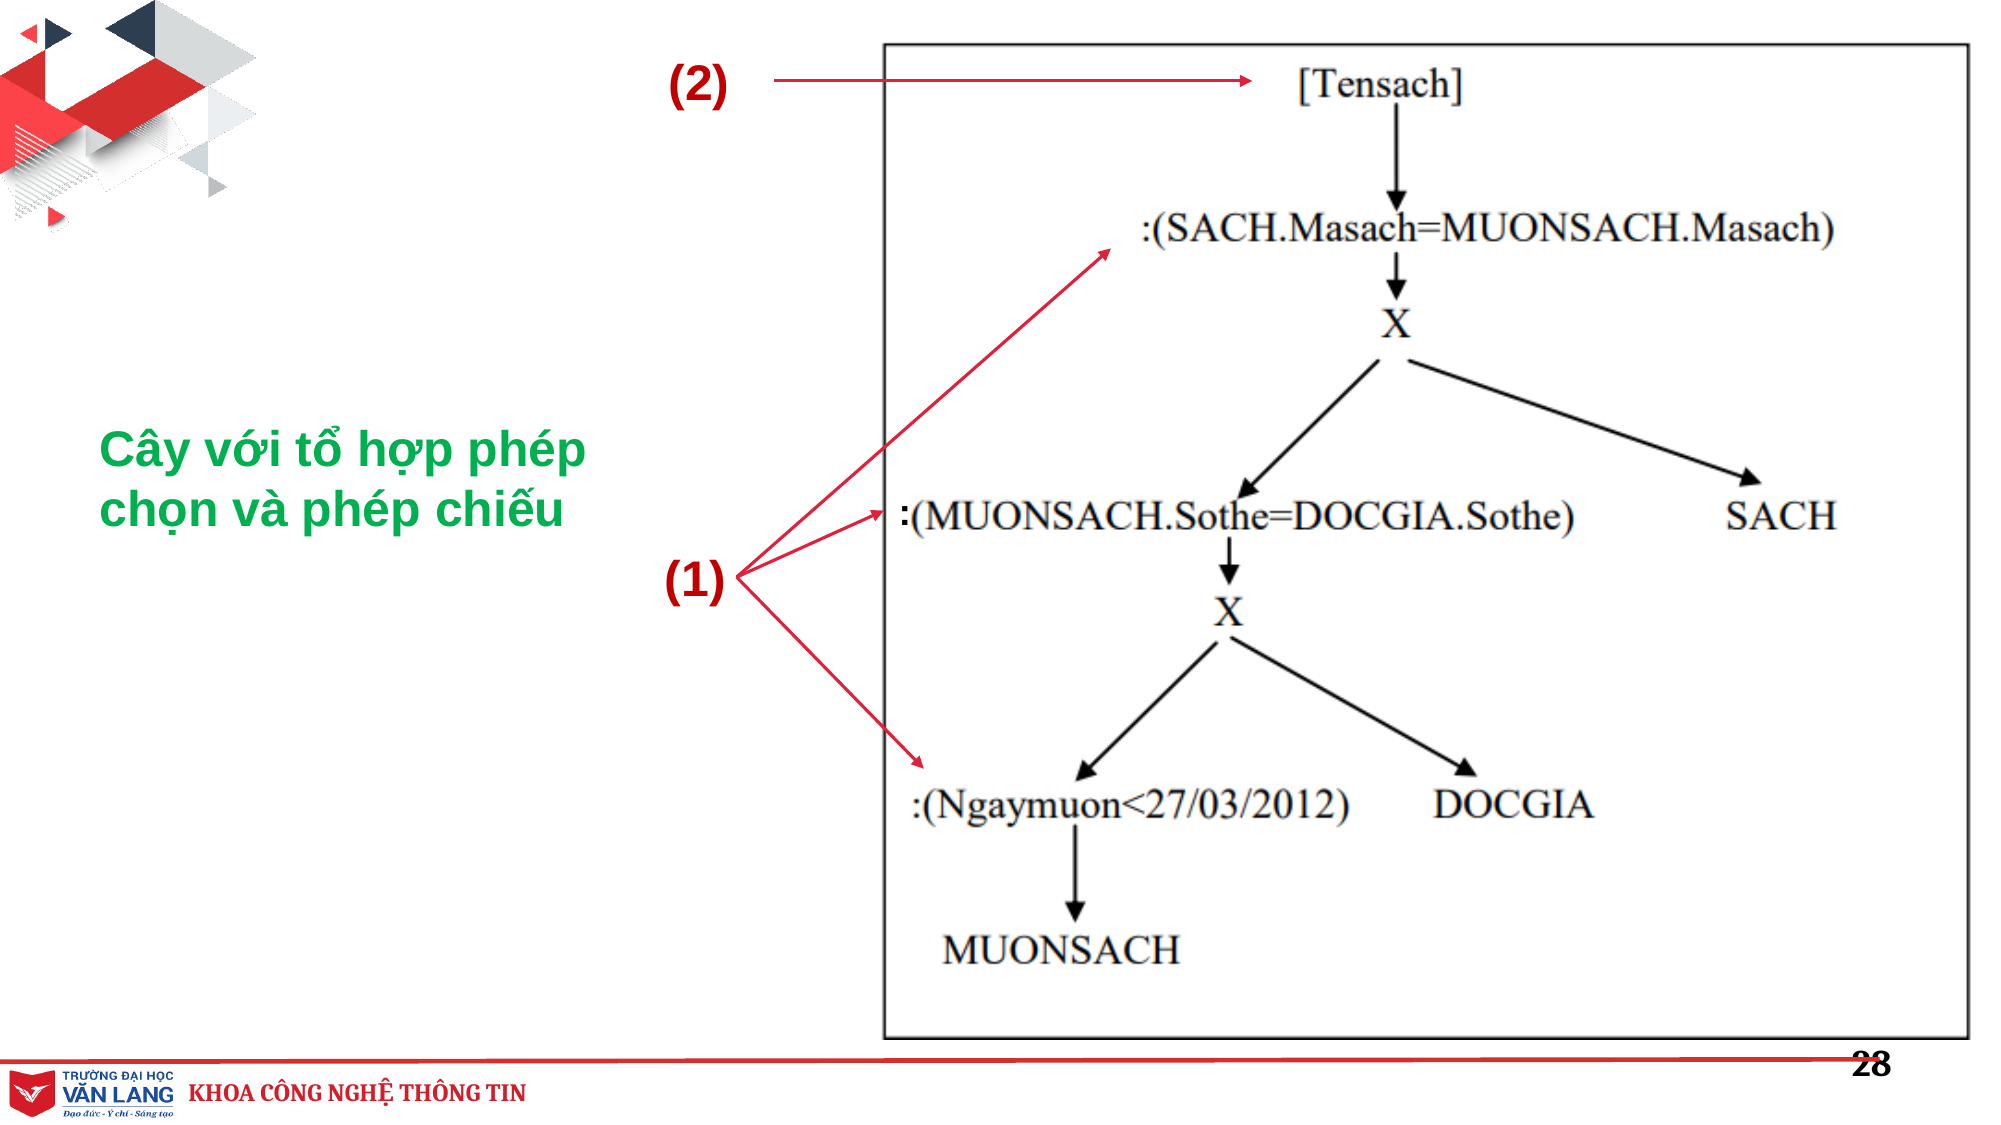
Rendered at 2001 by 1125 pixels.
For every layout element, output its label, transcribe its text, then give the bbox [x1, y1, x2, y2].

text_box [736, 577, 924, 769]
text_box (1) [649, 539, 736, 614]
text_box (2) [653, 42, 775, 118]
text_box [736, 511, 884, 577]
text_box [736, 248, 1111, 578]
picture [0, 0, 256, 233]
picture [866, 42, 1980, 1040]
picture [8, 1069, 173, 1118]
text_box Cây với tổ hợp phép chọn và phép chiếu [84, 409, 683, 545]
